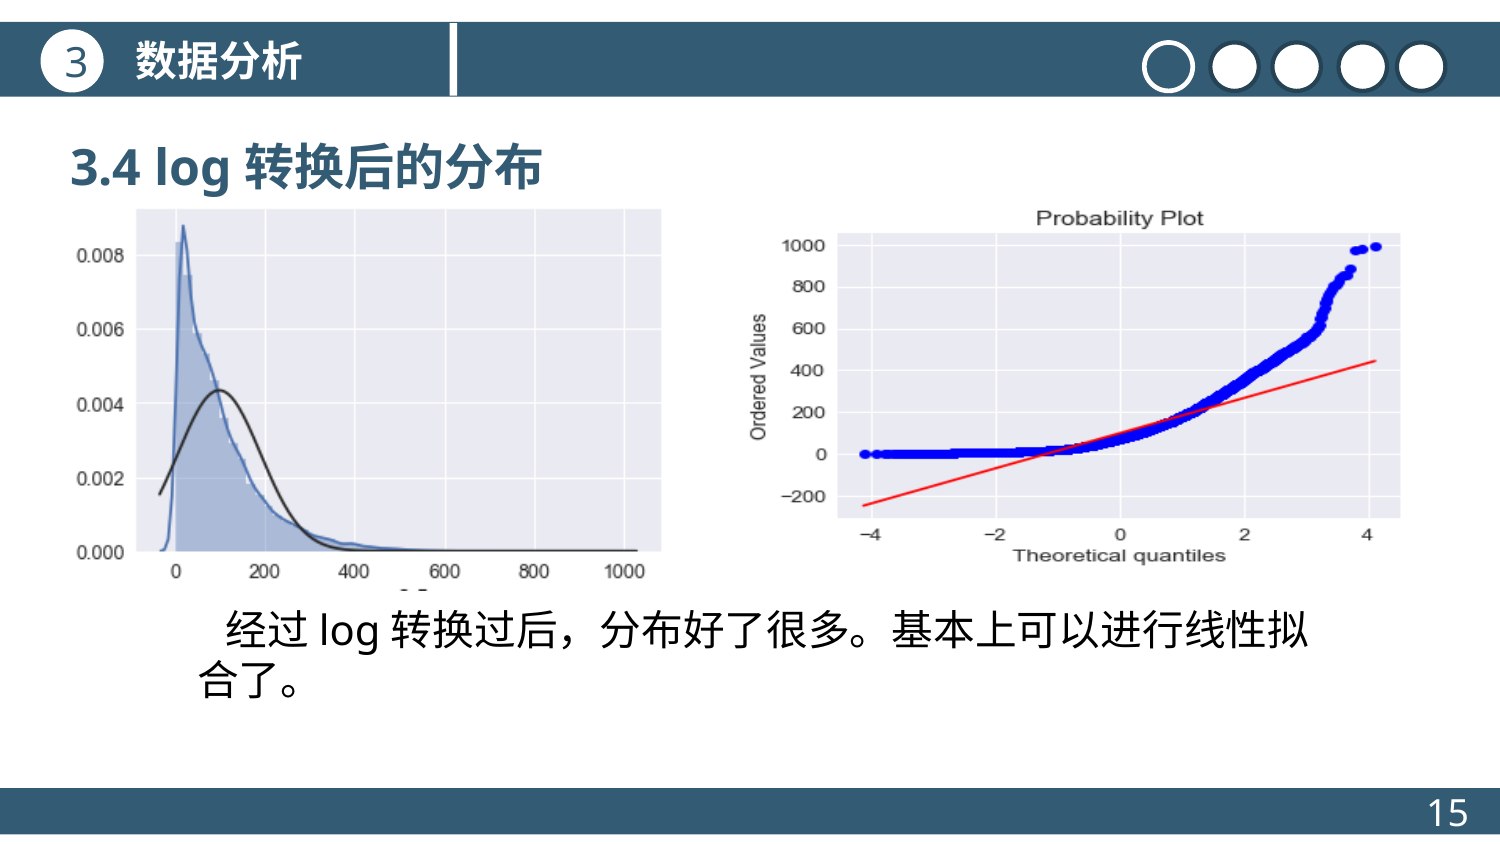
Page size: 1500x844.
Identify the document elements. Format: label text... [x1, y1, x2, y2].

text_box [0, 781, 1500, 843]
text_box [0, 21, 1500, 98]
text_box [54, 203, 732, 591]
text_box 3.4 log转换后的分布 [55, 128, 1128, 200]
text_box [727, 203, 1446, 576]
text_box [86, 582, 1339, 783]
